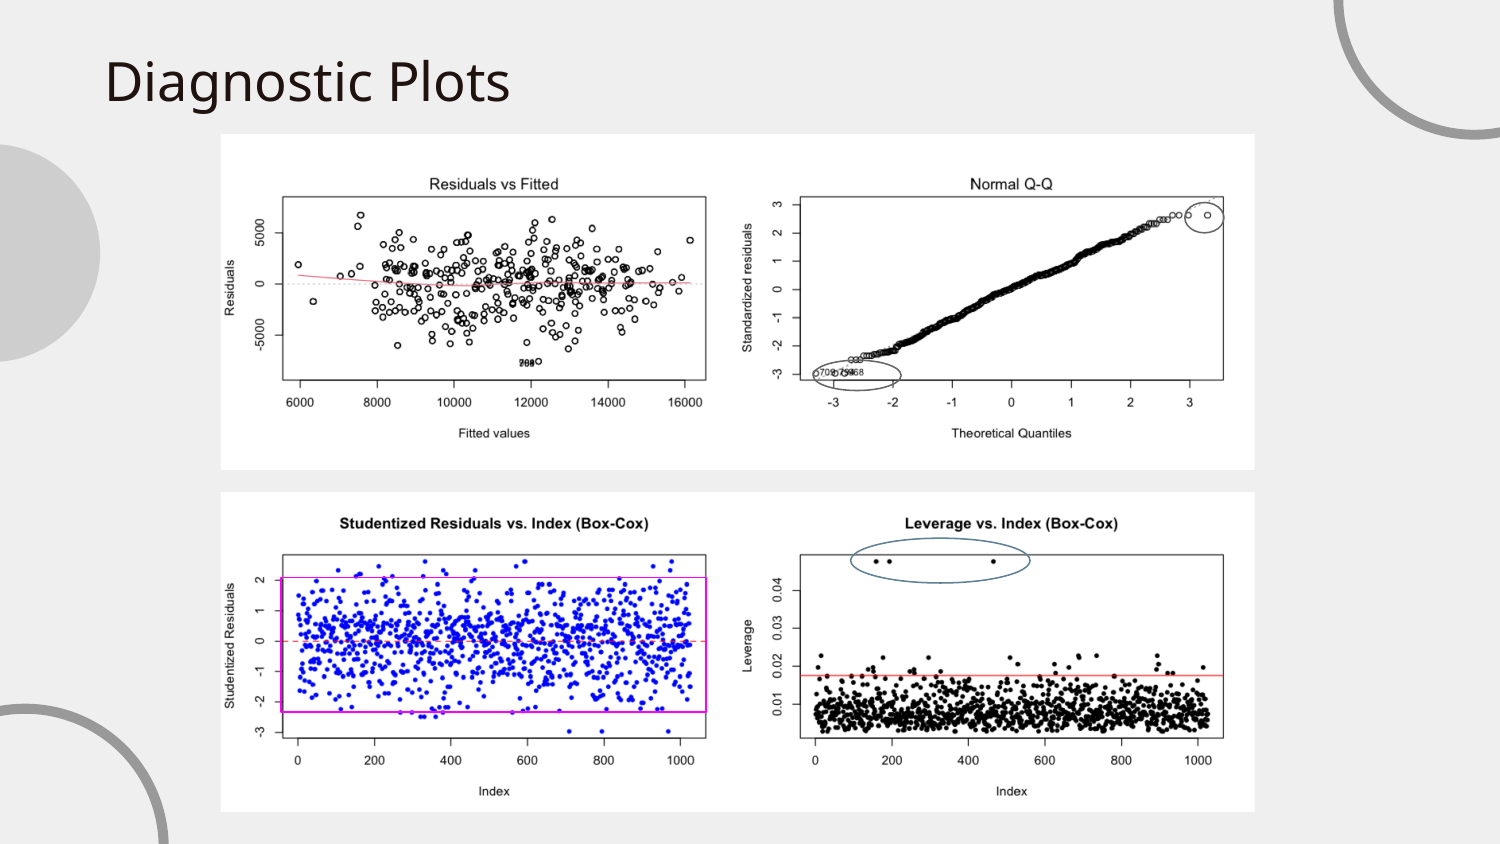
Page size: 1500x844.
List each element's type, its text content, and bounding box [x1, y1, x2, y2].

title Diagnostic Plots [61, 12, 1273, 128]
picture [220, 134, 1255, 470]
picture [220, 492, 1255, 813]
